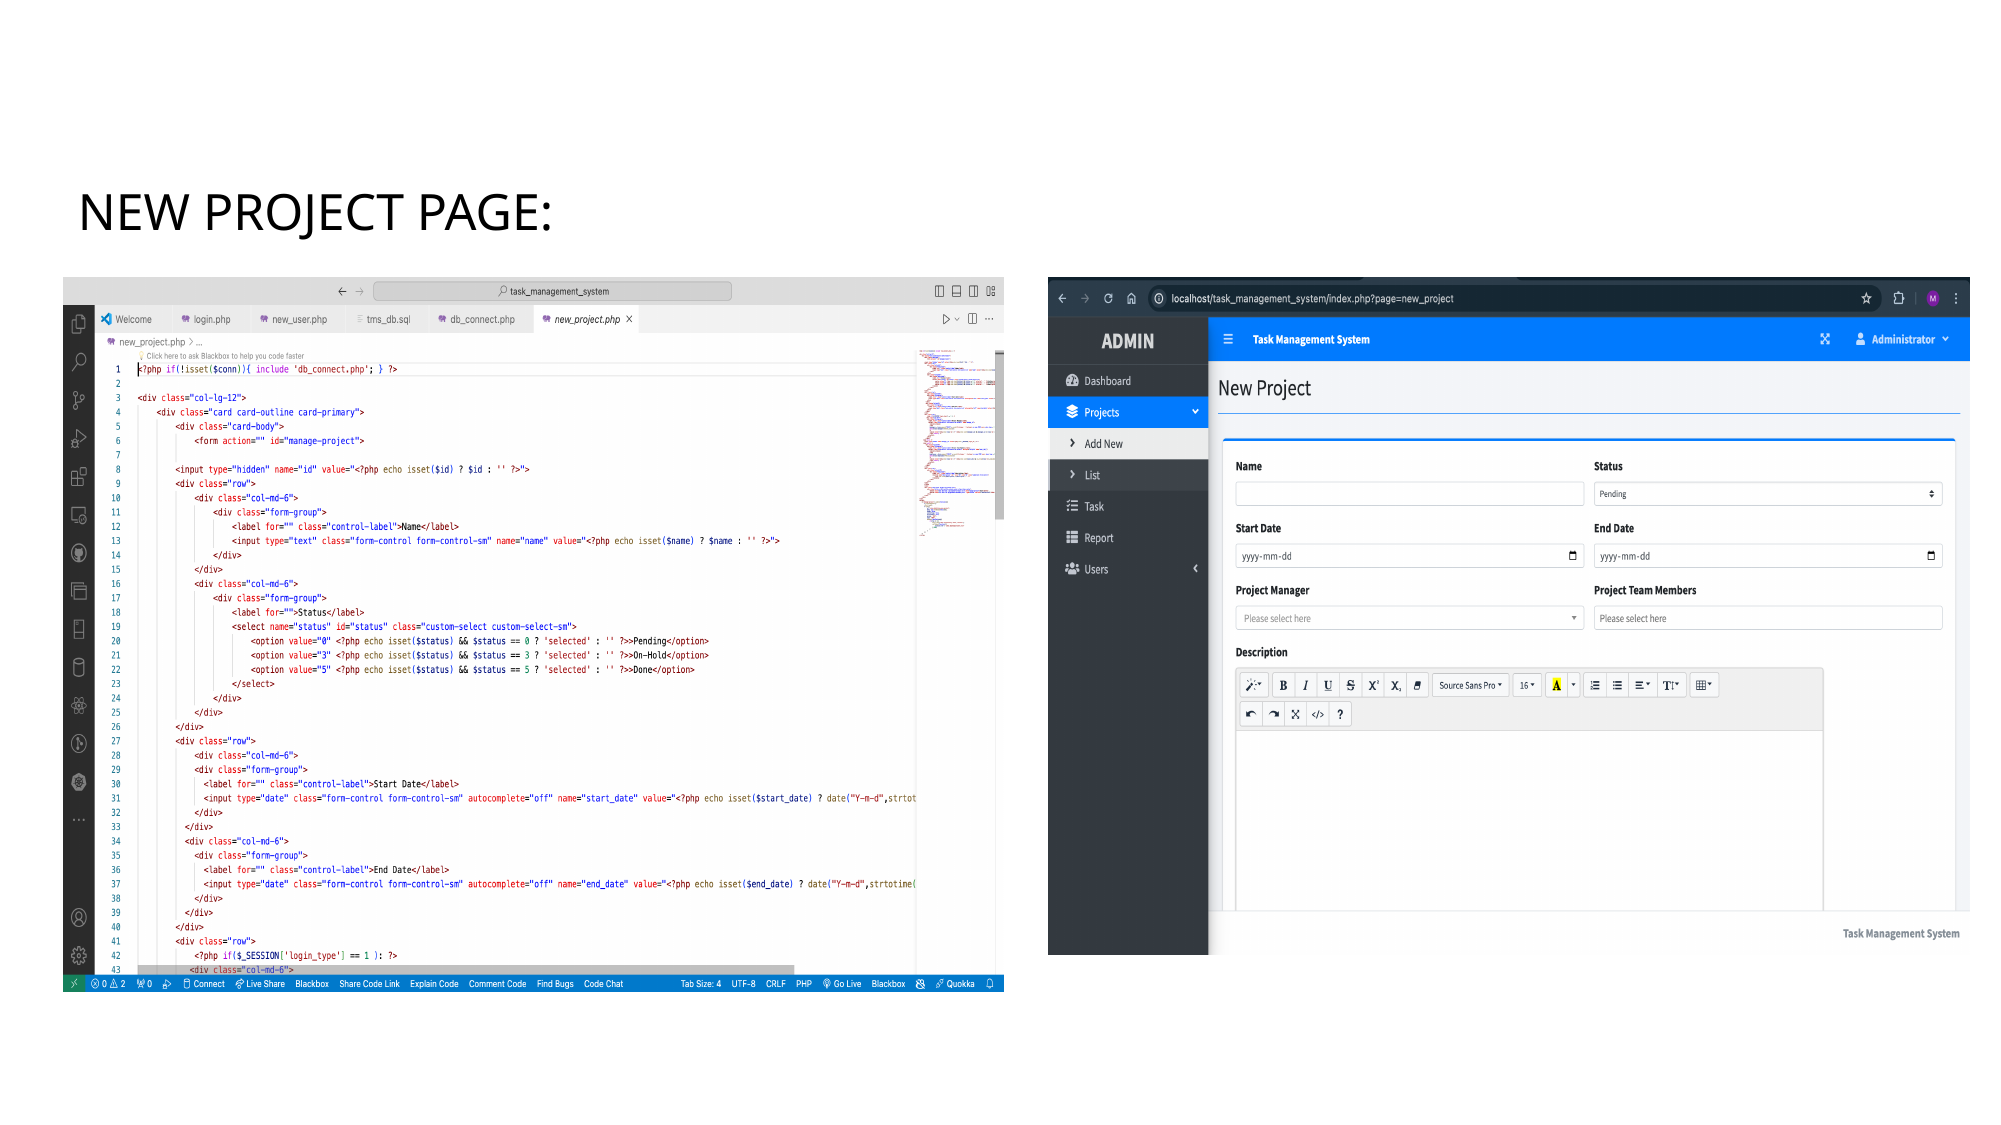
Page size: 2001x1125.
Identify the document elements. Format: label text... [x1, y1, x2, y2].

title NEW PROJECT PAGE: [63, 151, 1863, 278]
picture [1048, 277, 1970, 955]
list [62, 277, 1004, 992]
